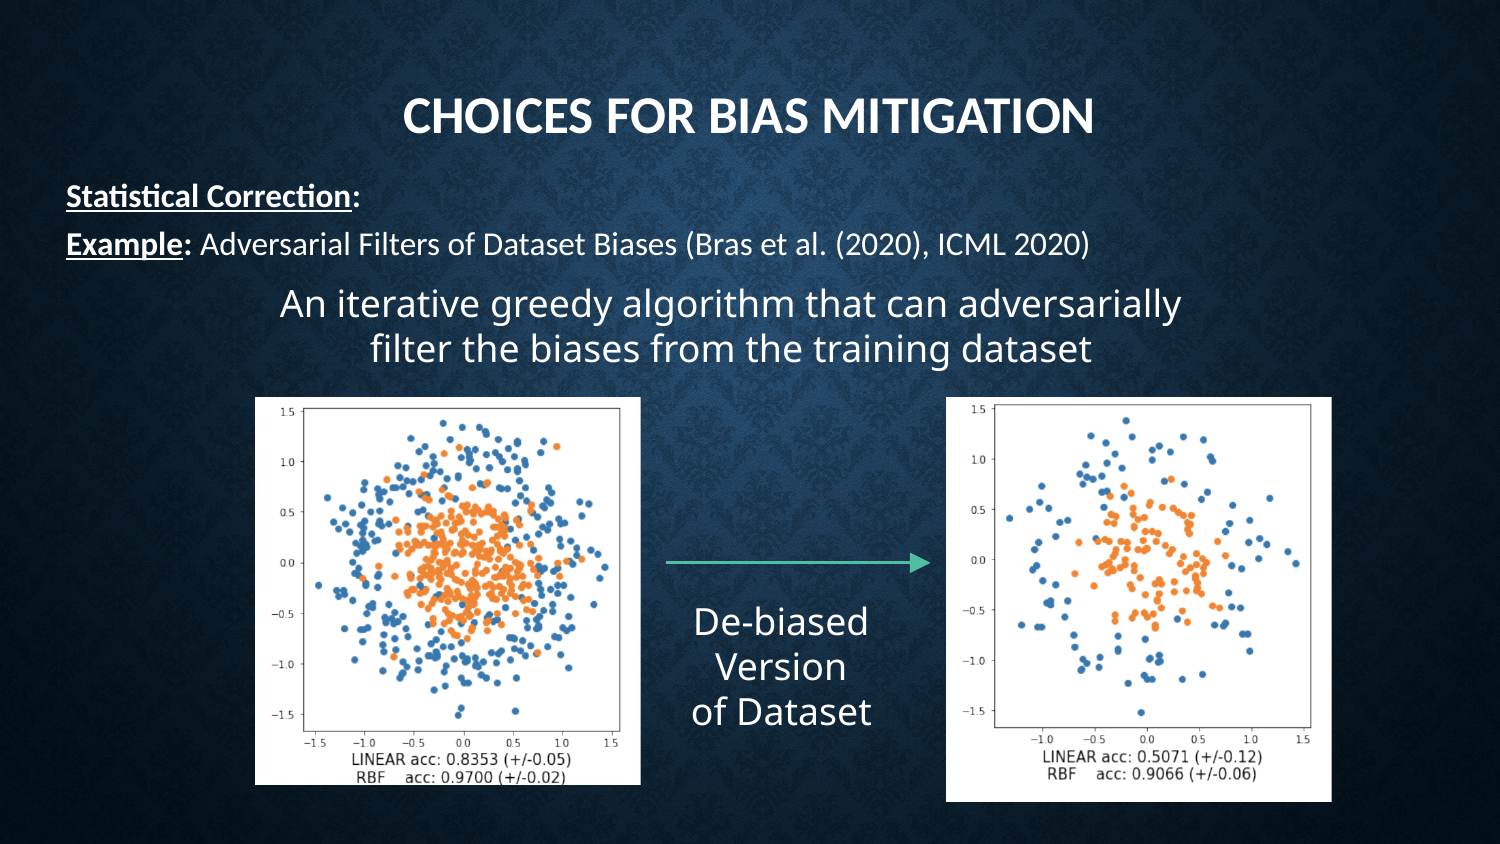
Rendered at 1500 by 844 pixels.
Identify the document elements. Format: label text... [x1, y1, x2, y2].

text_box De-biased Version of Dataset [648, 590, 918, 741]
picture [254, 396, 642, 786]
picture [945, 396, 1333, 803]
title Choices for Bias Mitigation [51, 72, 1449, 151]
text_box An iterative greedy algorithm that can adversarially filter the biases from the training dataset [240, 272, 1223, 378]
list Statistical Correction: Example: Adversarial Filters of Dataset Biases (Bras et al. (2020), ICML 2020) [51, 151, 1449, 816]
